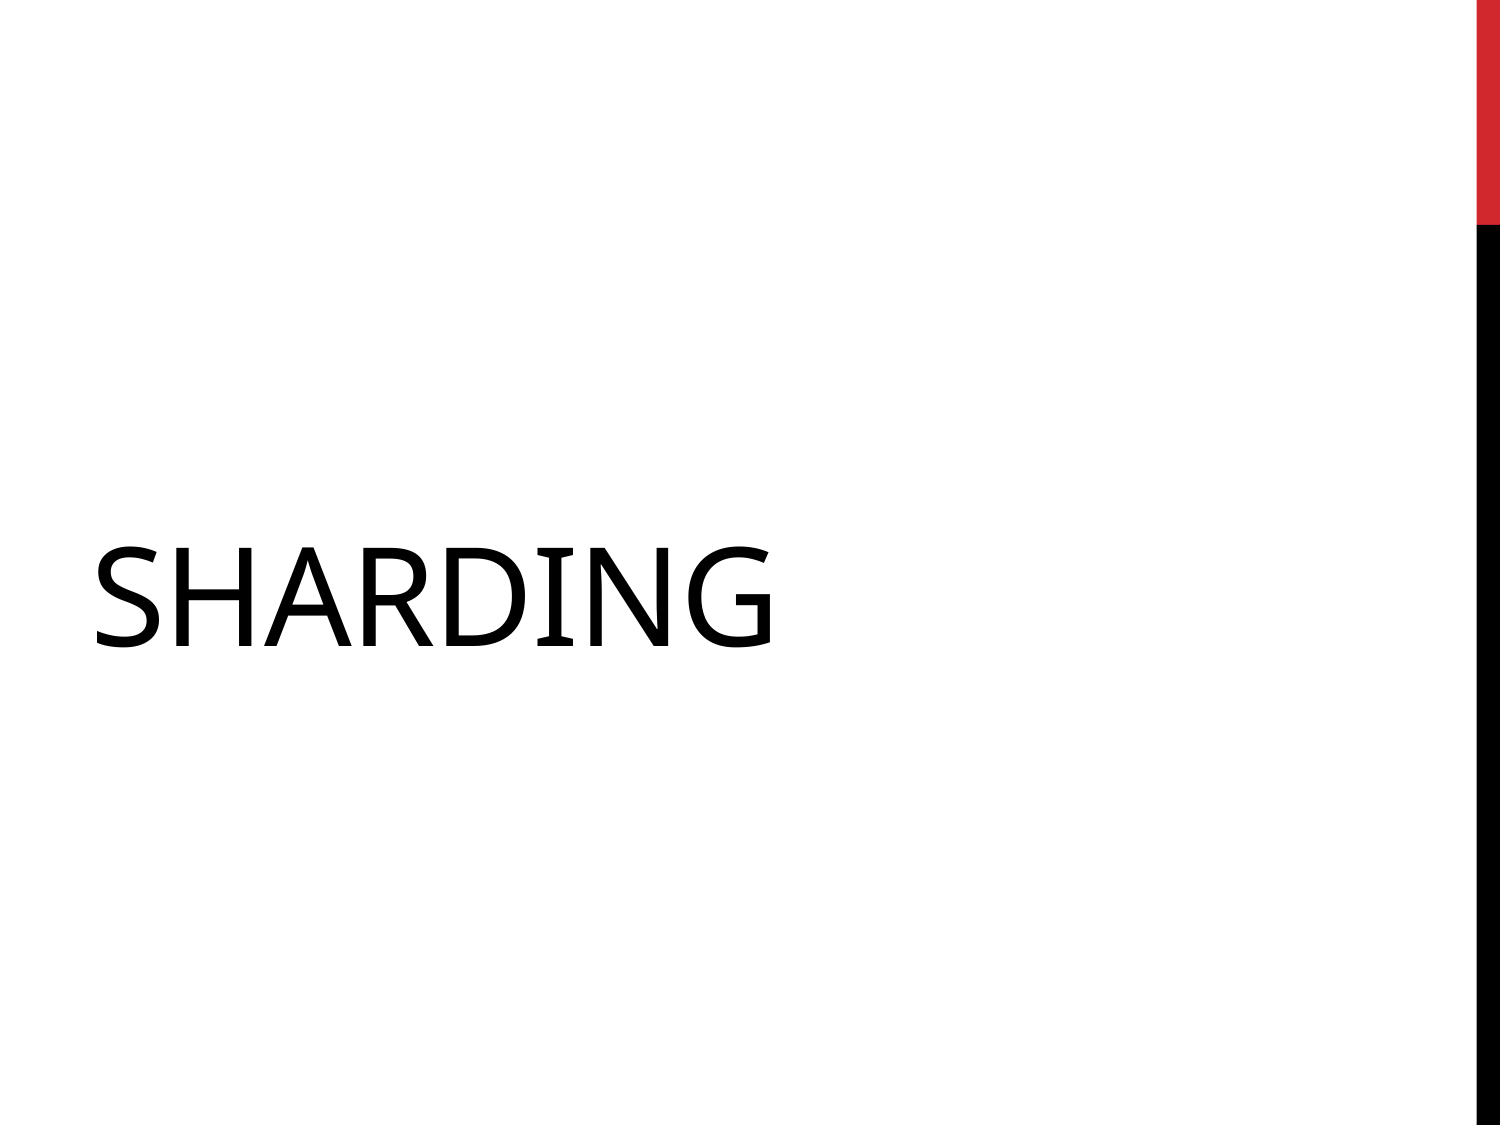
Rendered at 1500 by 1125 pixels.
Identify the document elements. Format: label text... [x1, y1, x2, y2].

title Sharding [75, 237, 1350, 947]
